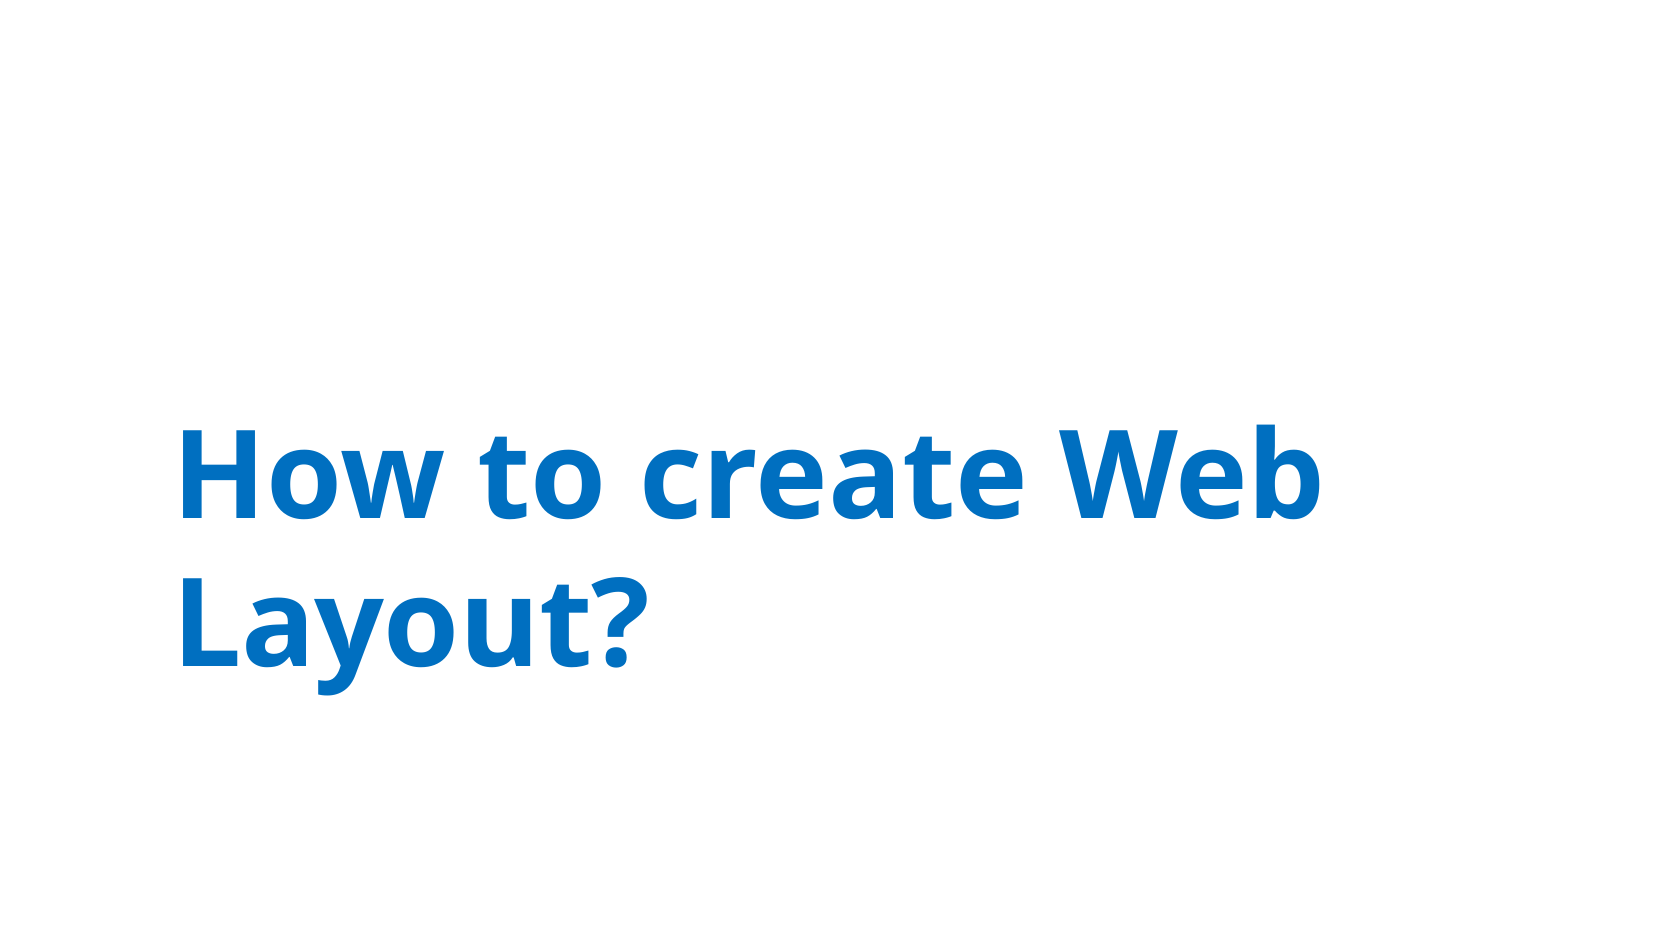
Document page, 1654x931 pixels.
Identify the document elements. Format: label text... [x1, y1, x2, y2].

text_box How to create Web Layout? [170, 393, 1483, 691]
